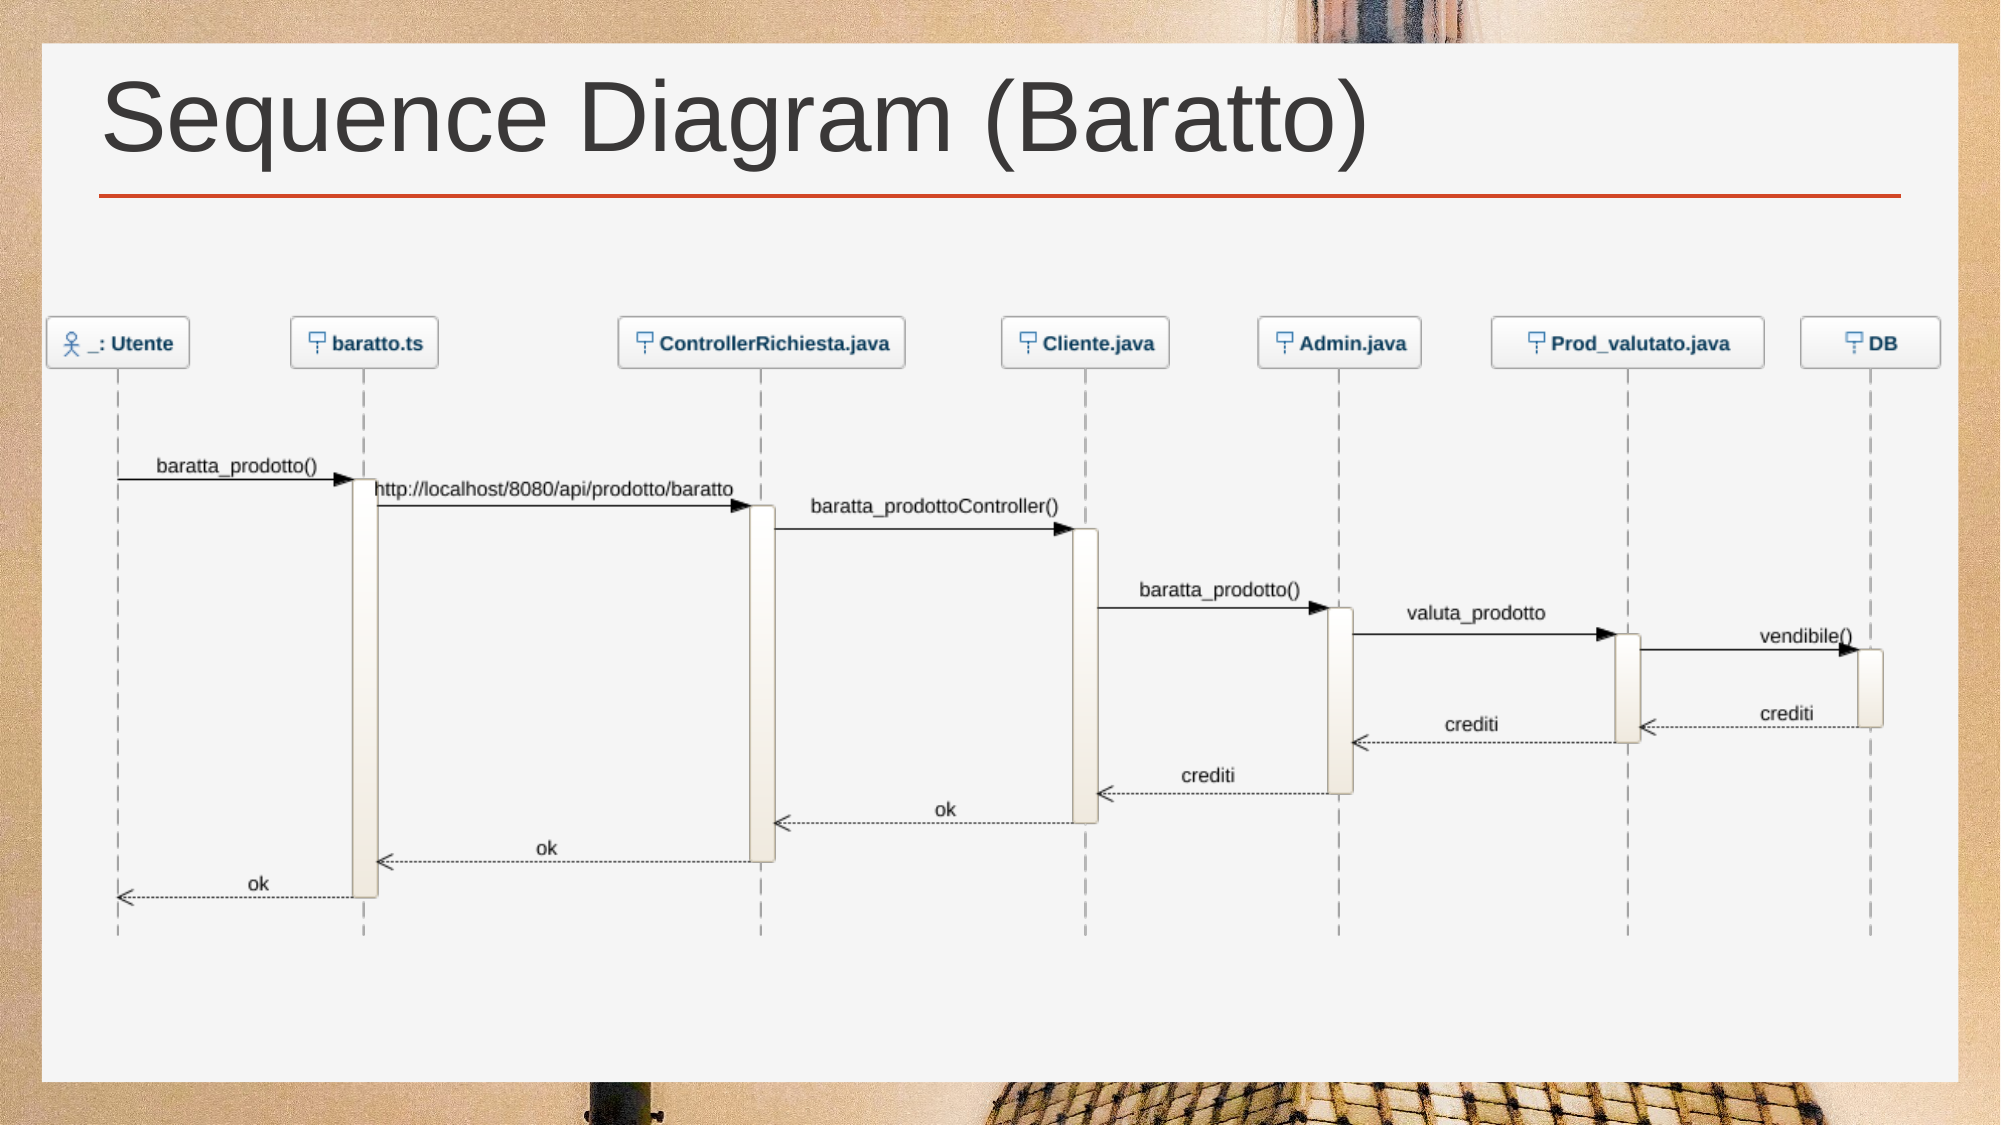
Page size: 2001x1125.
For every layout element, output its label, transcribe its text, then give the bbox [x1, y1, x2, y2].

title Sequence Diagram (Baratto) [85, 73, 1658, 179]
picture [0, 0, 2001, 1125]
